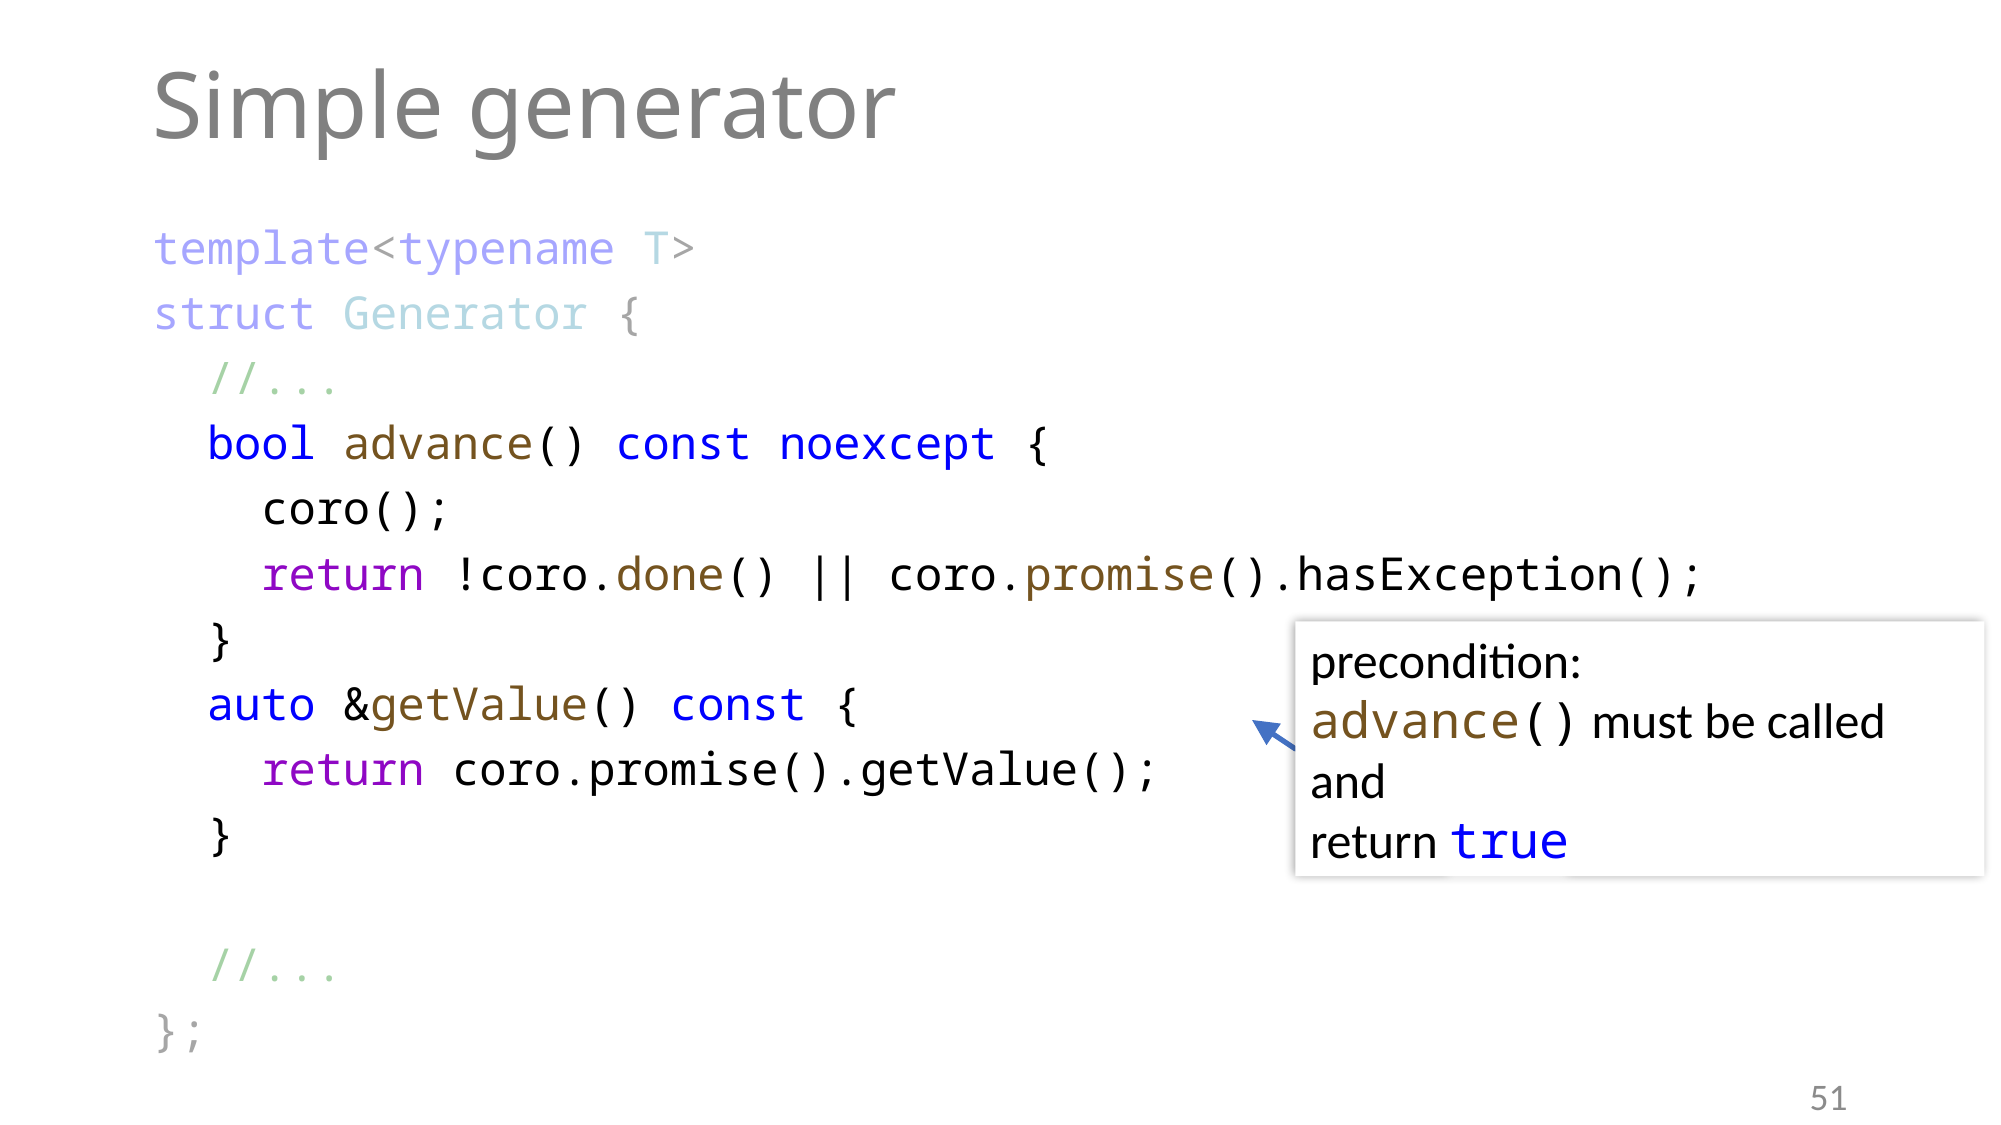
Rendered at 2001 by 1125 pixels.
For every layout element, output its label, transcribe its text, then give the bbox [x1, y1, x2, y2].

text_box precondition: advance() must be called and return true [1295, 621, 1985, 877]
list template<typename T> struct Generator { //... bool advance() const noexcept { coro(); return !coro.done() || coro.promise().hasException(); } auto &getValue() const { return coro.promise().getValue(); } //... }; [137, 217, 2000, 1066]
title Simple generator [137, 0, 1863, 217]
slide_number 51 [1412, 1065, 1863, 1125]
